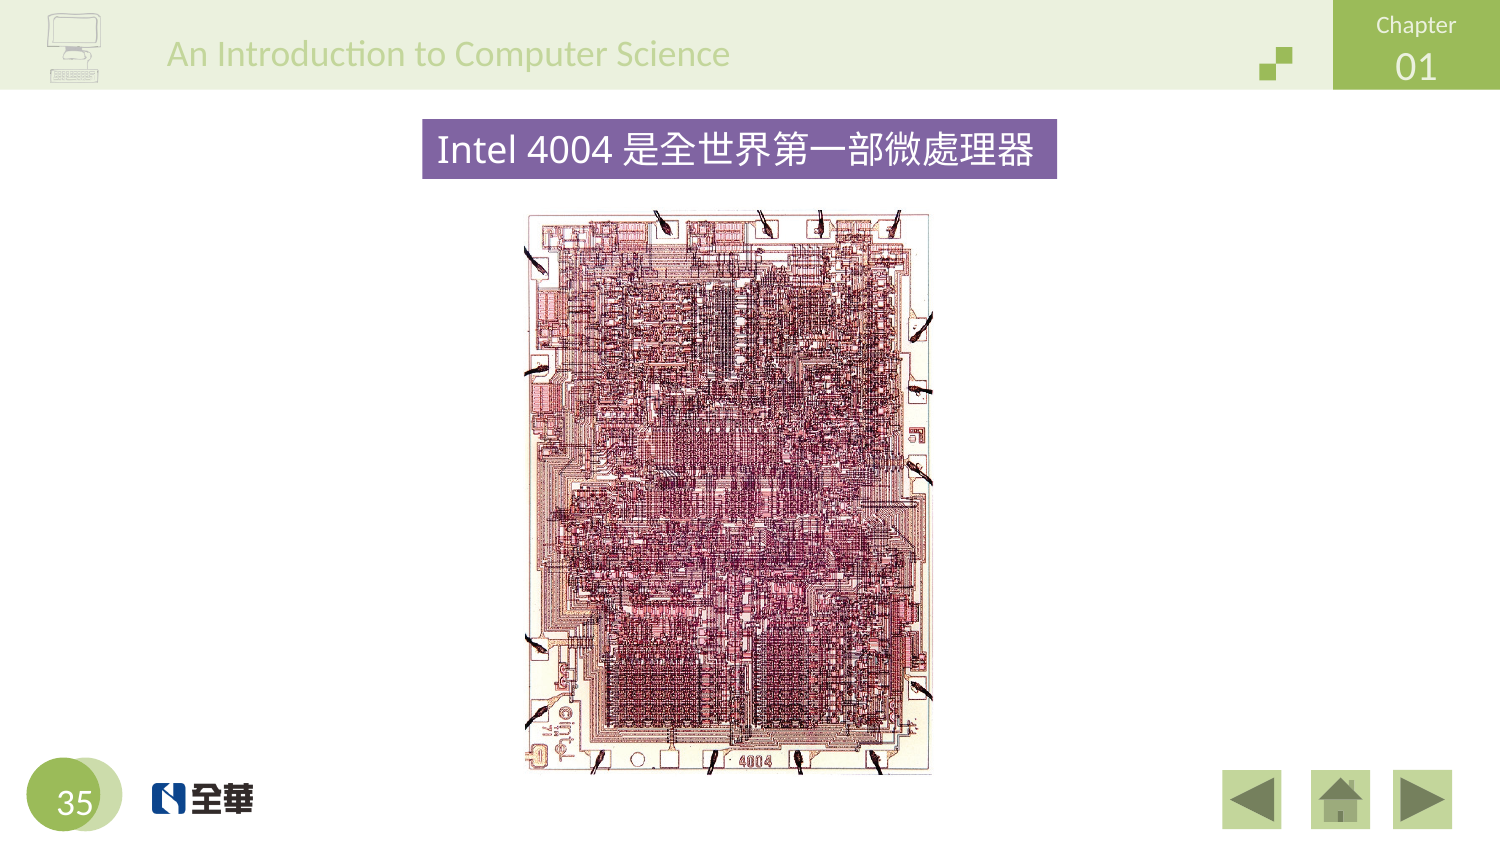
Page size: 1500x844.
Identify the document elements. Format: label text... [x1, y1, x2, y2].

picture [152, 783, 253, 814]
picture [47, 13, 101, 83]
text_box Intel 4004是全世界第一部微處理器 [422, 119, 1058, 179]
picture [516, 207, 943, 777]
